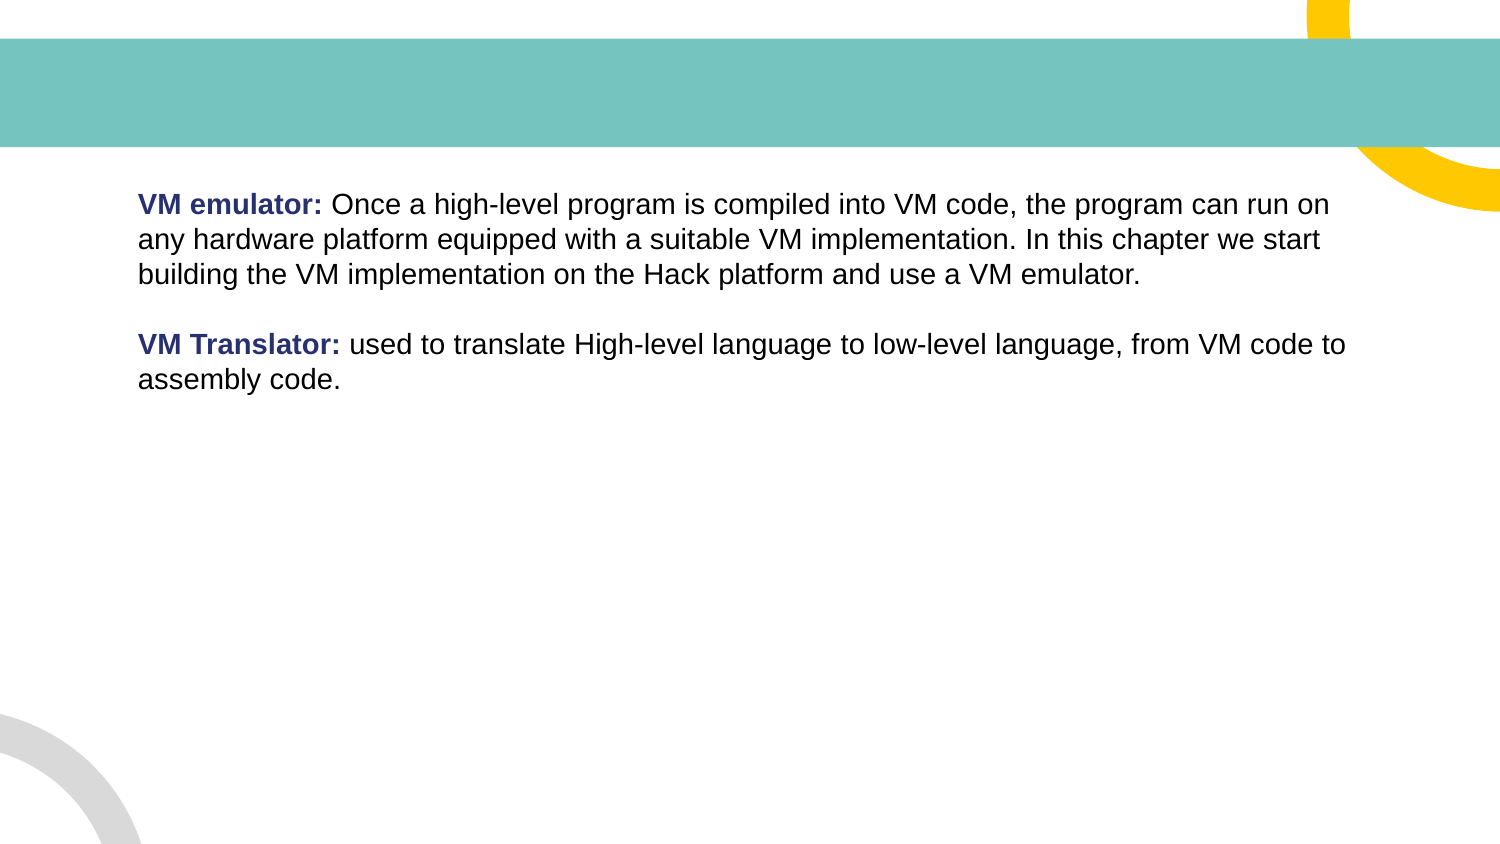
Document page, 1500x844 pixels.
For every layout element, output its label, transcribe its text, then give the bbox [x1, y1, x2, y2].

text_box VM emulator: Once a high-level program is compiled into VM code, the program can run on any hardware platform equipped with a suitable VM implementation. In this chapter we start building the VM implementation on the Hack platform and use a VM emulator. VM Translator: used to translate High-level language to low-level language, from VM code to assembly code. [123, 177, 1377, 438]
